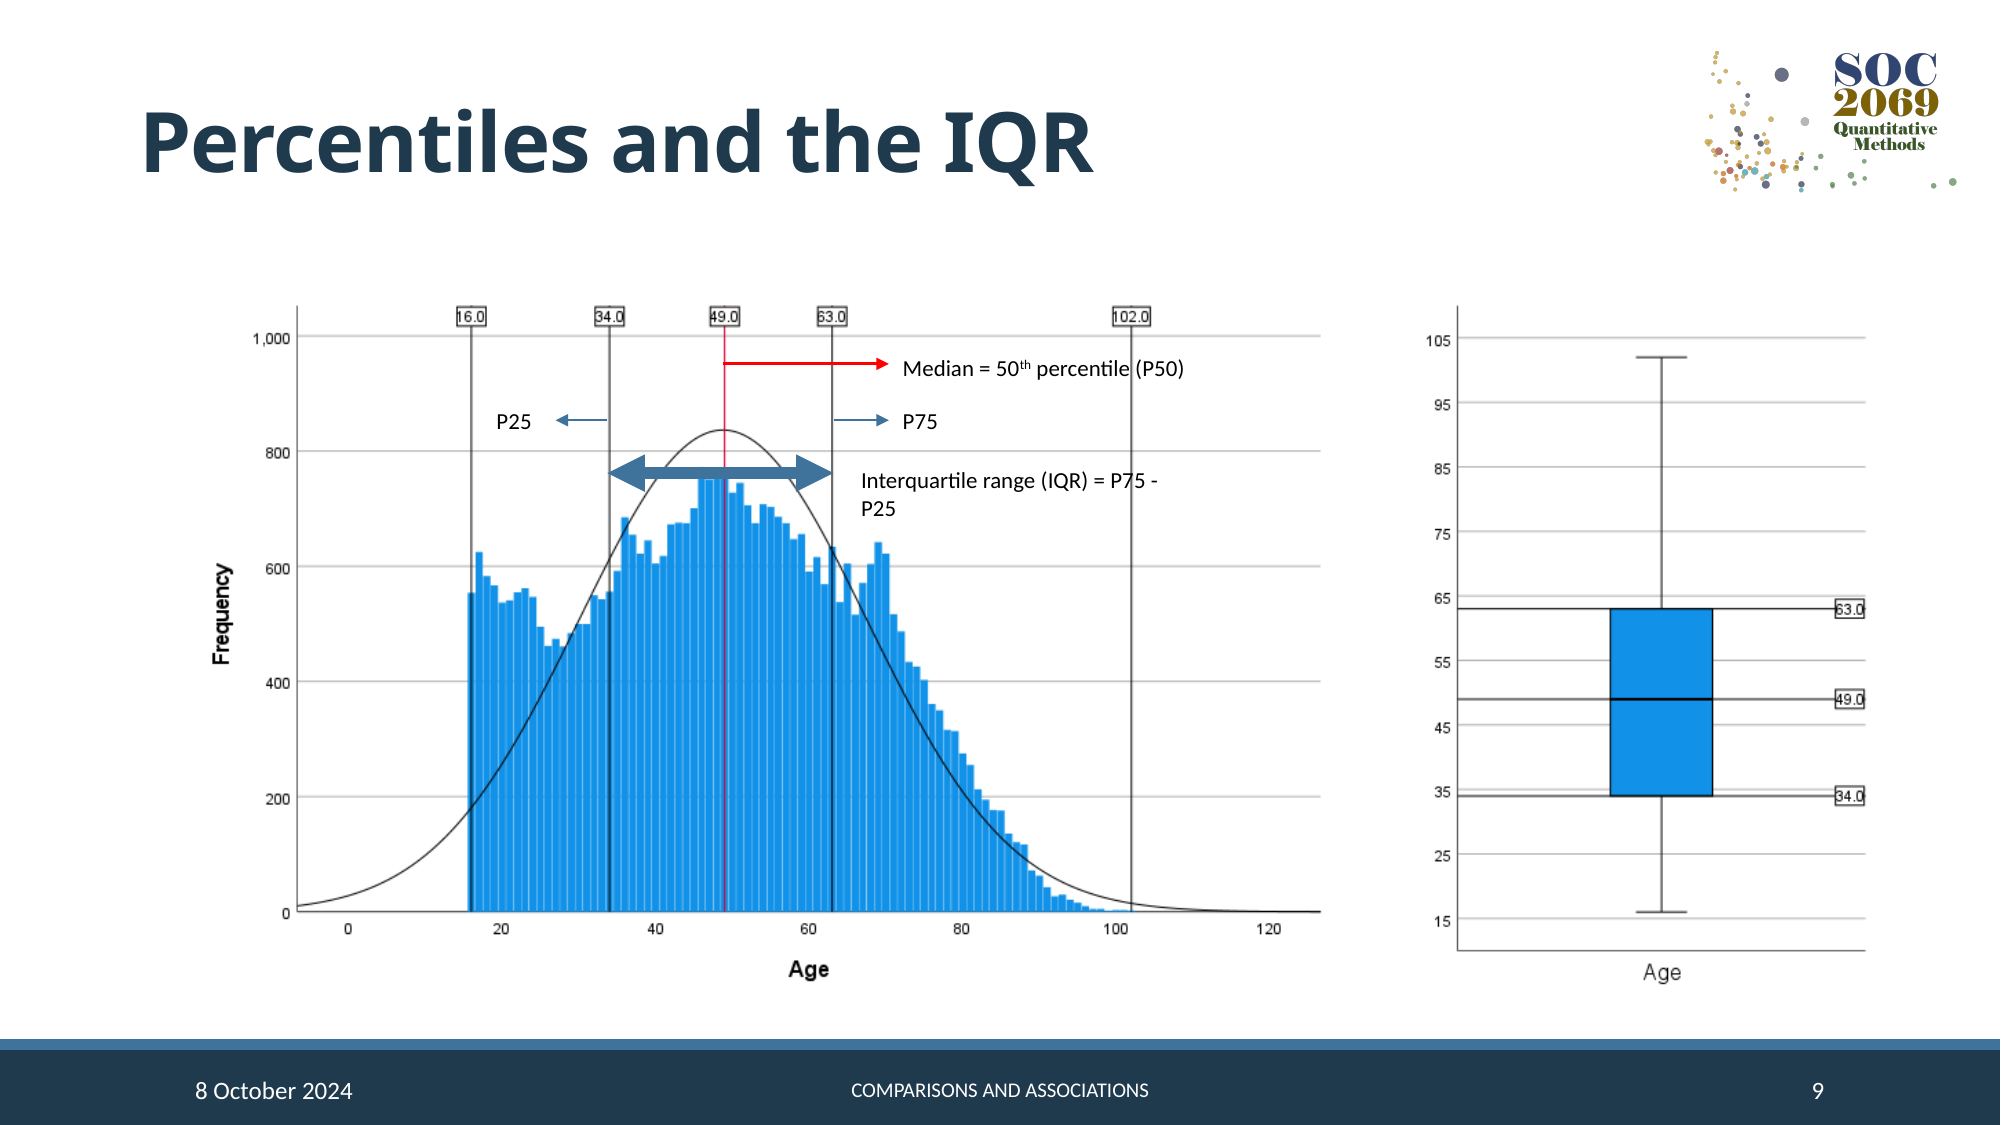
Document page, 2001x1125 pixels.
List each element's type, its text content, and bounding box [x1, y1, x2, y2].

slide_number 9 [1624, 1059, 1840, 1120]
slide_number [180, 1059, 586, 1120]
picture [184, 295, 1347, 1003]
title Percentiles and the IQR [124, 47, 1675, 197]
footer Comparisons and Associations [604, 1059, 1396, 1120]
picture [1411, 295, 1874, 1003]
picture [1695, 46, 1965, 197]
